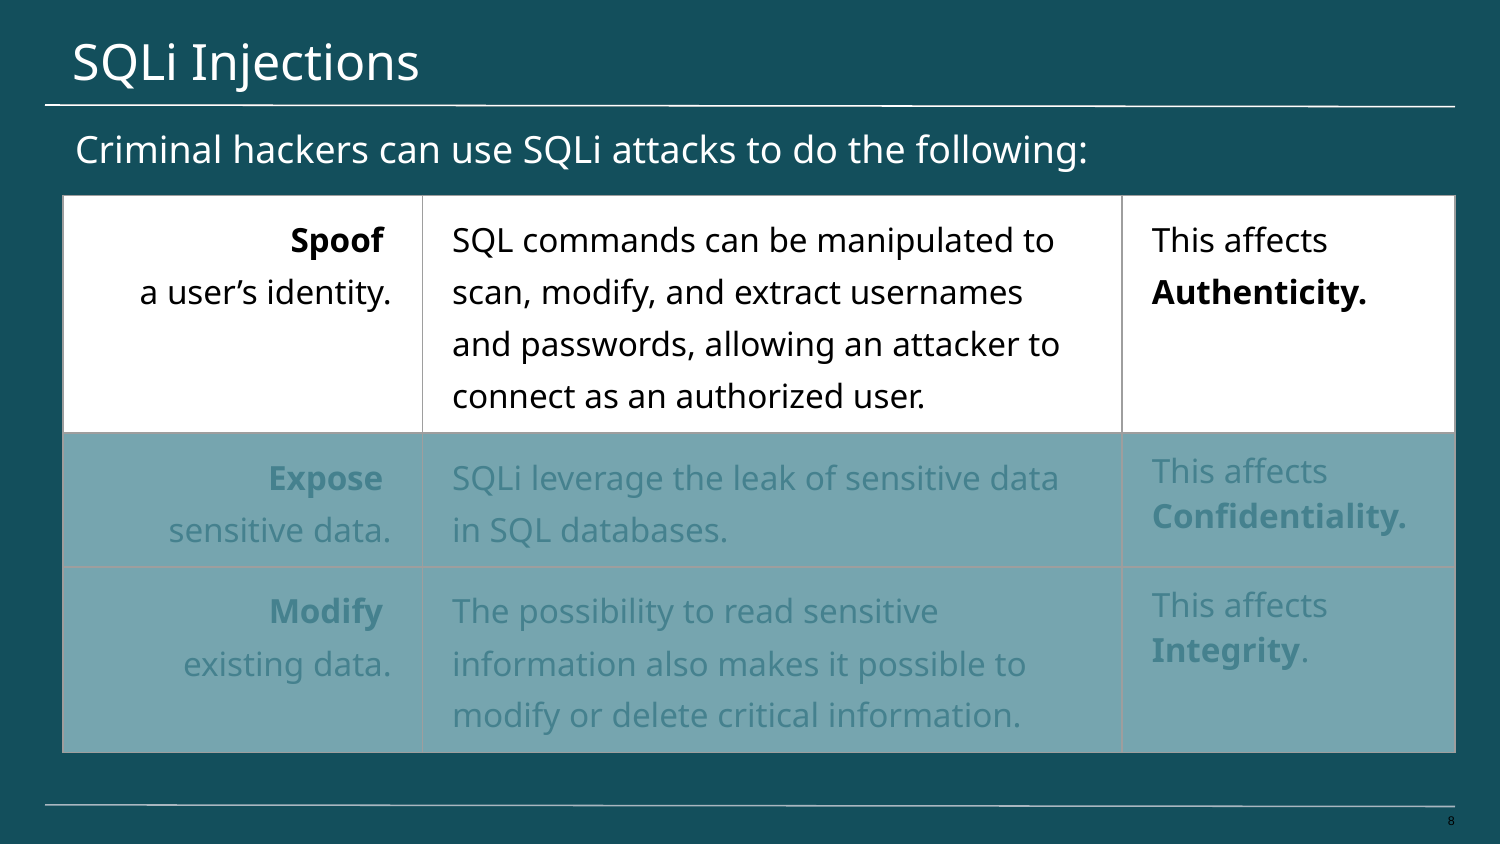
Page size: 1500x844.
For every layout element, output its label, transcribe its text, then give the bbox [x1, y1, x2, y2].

table_cell This affects Confidentiality. [1123, 434, 1454, 566]
table_header This affects Authenticity. [1123, 196, 1454, 432]
table_cell The possibility to read sensitive information also makes it possible to modify or delete critical information. [423, 568, 1121, 752]
subtitle Criminal hackers can use SQLi attacks to do the following: [0, 110, 1500, 171]
table_cell SQLi leverage the leak of sensitive data in SQL databases. [423, 434, 1121, 566]
title SQLi Injections [0, 0, 1500, 88]
table_cell Expose sensitive data. [64, 434, 422, 566]
table_cell This affects Integrity. [1123, 568, 1454, 752]
table_header Spoof a user’s identity. [64, 196, 422, 432]
table_cell Modify existing data. [64, 568, 422, 752]
text_box 8 [1411, 813, 1455, 831]
table_header SQL commands can be manipulated to scan, modify, and extract usernames and passwords, allowing an attacker to connect as an authorized user. [423, 196, 1121, 432]
